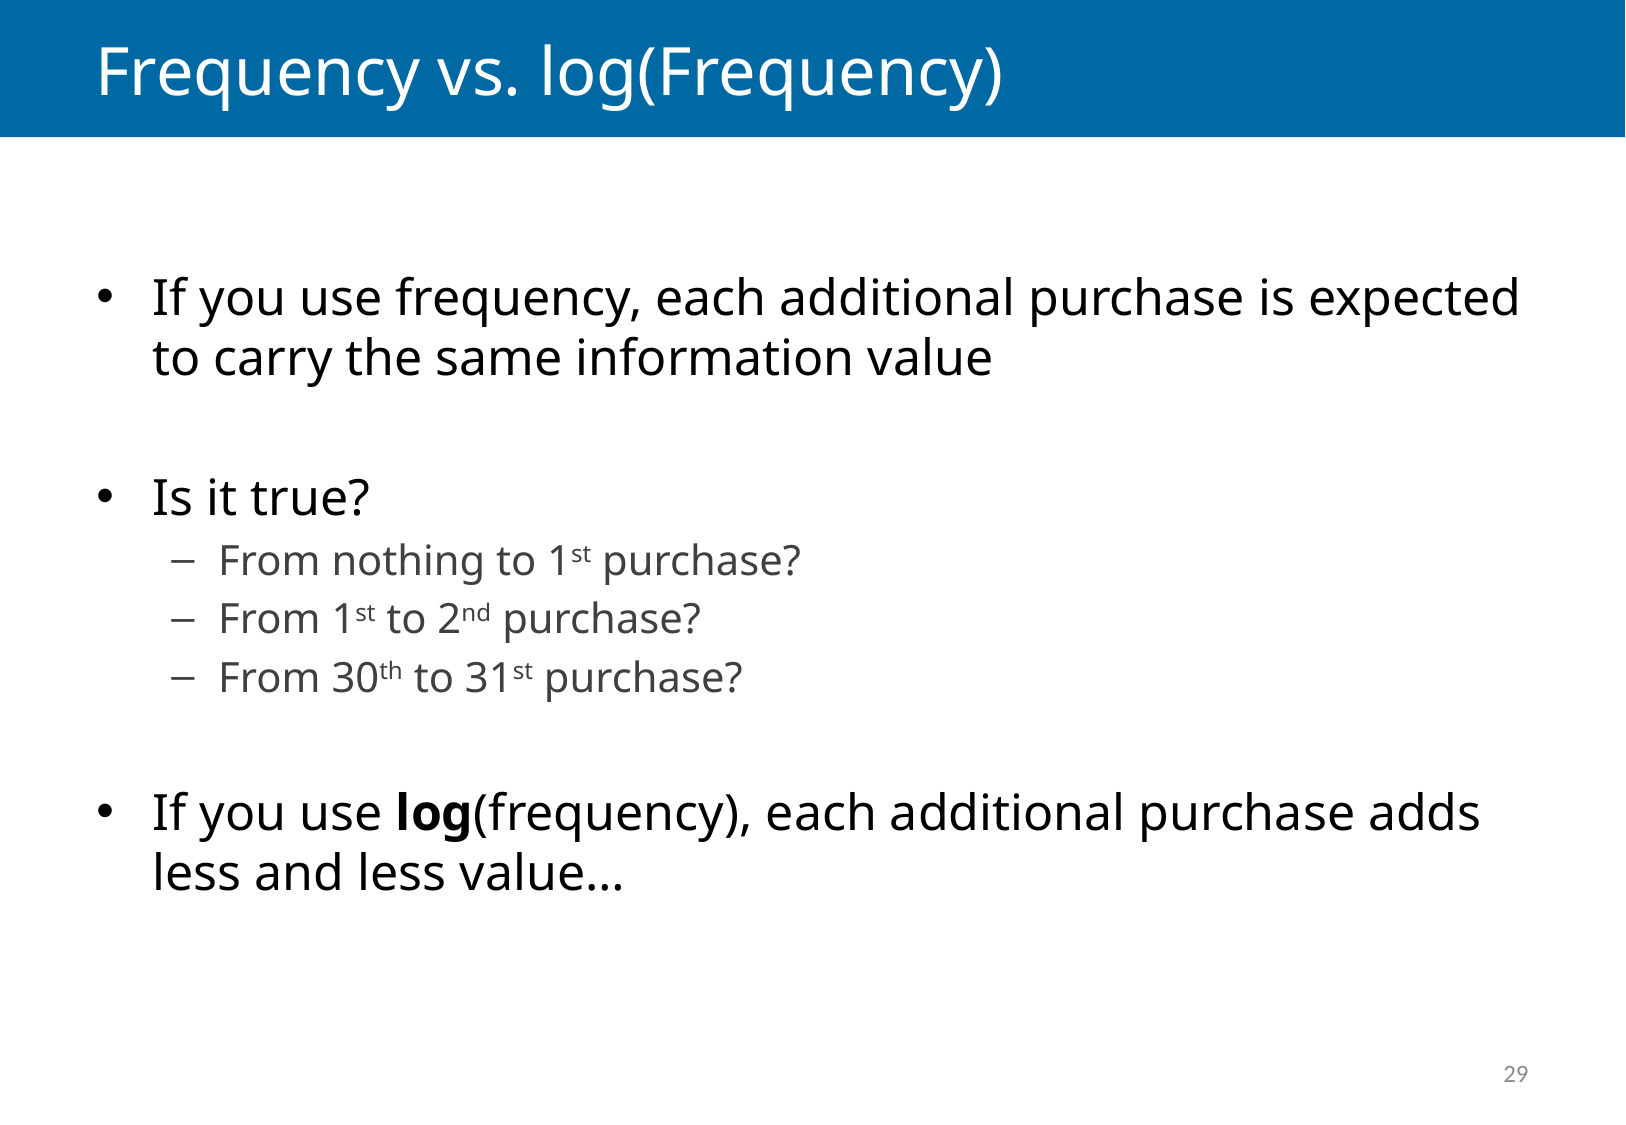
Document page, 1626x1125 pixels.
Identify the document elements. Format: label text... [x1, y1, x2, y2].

title Frequency vs. log(Frequency) [80, 0, 1543, 138]
list If you use frequency, each additional purchase is expected to carry the same information value Is it true? From nothing to 1st purchase? From 1st to 2nd purchase? From 30th to 31st purchase? If you use log(frequency), each additional purchase adds less and less value… [81, 160, 1544, 1005]
slide_number 29 [1164, 1042, 1544, 1103]
